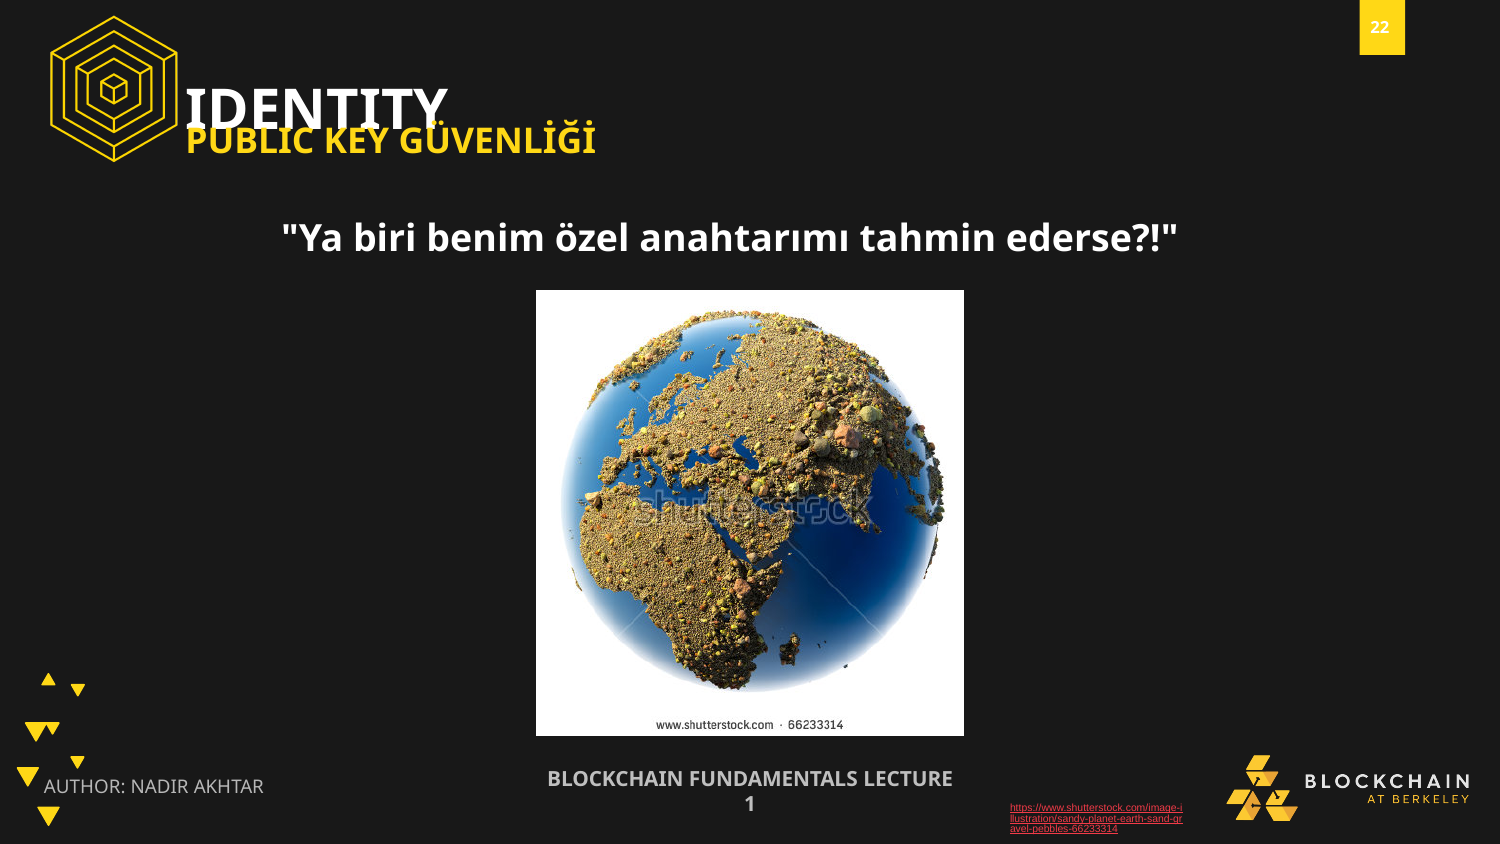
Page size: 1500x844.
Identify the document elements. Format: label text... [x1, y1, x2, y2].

text_box https://www.shutterstock.com/image-illustration/sandy-planet-earth-sand-gravel-pebbles-66233314 [1004, 721, 1190, 844]
text_box PUBLIC KEY GÜVENLİĞİ [179, 108, 843, 171]
text_box "Ya biri benim özel anahtarımı tahmin ederse?!" [125, 192, 1335, 280]
text_box BLOCKCHAIN FUNDAMENTALS LECTURE 1 [536, 747, 964, 834]
text_box IDENTITY [179, 66, 1378, 129]
text_box AUTHOR: NADIR AKHTAR [38, 747, 369, 834]
picture [17, 0, 201, 183]
picture [1213, 738, 1493, 837]
picture [536, 290, 964, 736]
